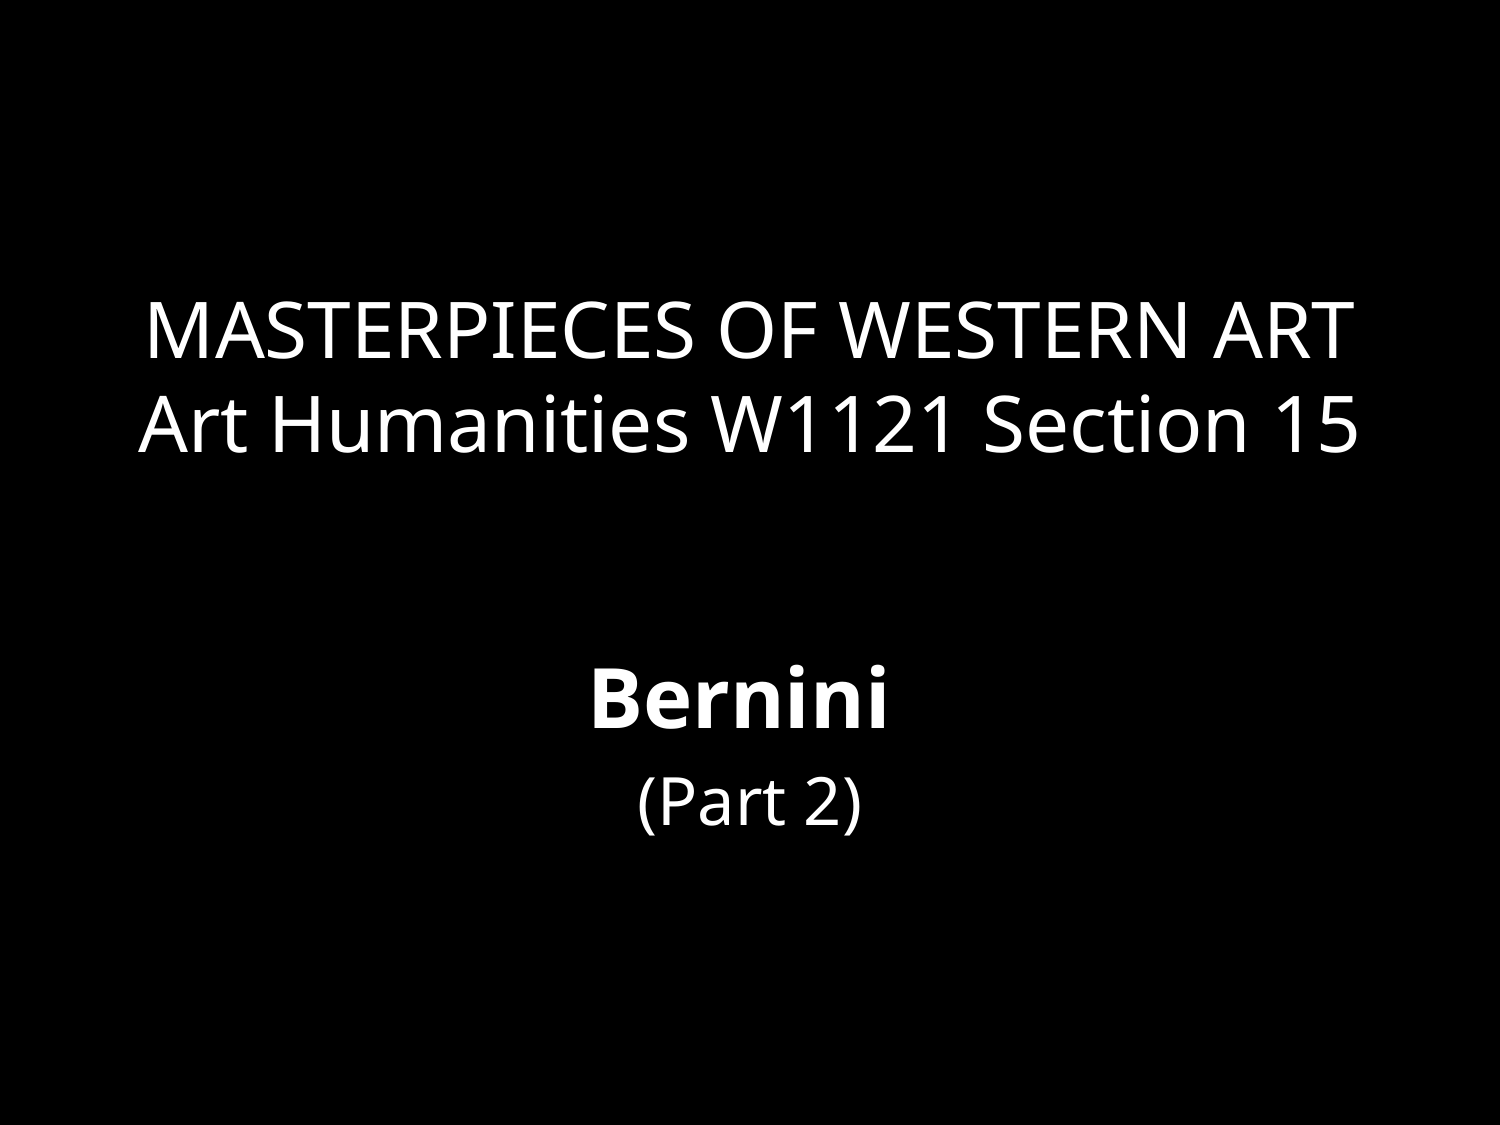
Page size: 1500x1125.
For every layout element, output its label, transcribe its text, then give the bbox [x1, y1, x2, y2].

subtitle Bernini (Part 2) [225, 637, 1275, 925]
title MASTERPIECES OF WESTERN ART Art Humanities W1121 Section 15 [112, 261, 1388, 591]
